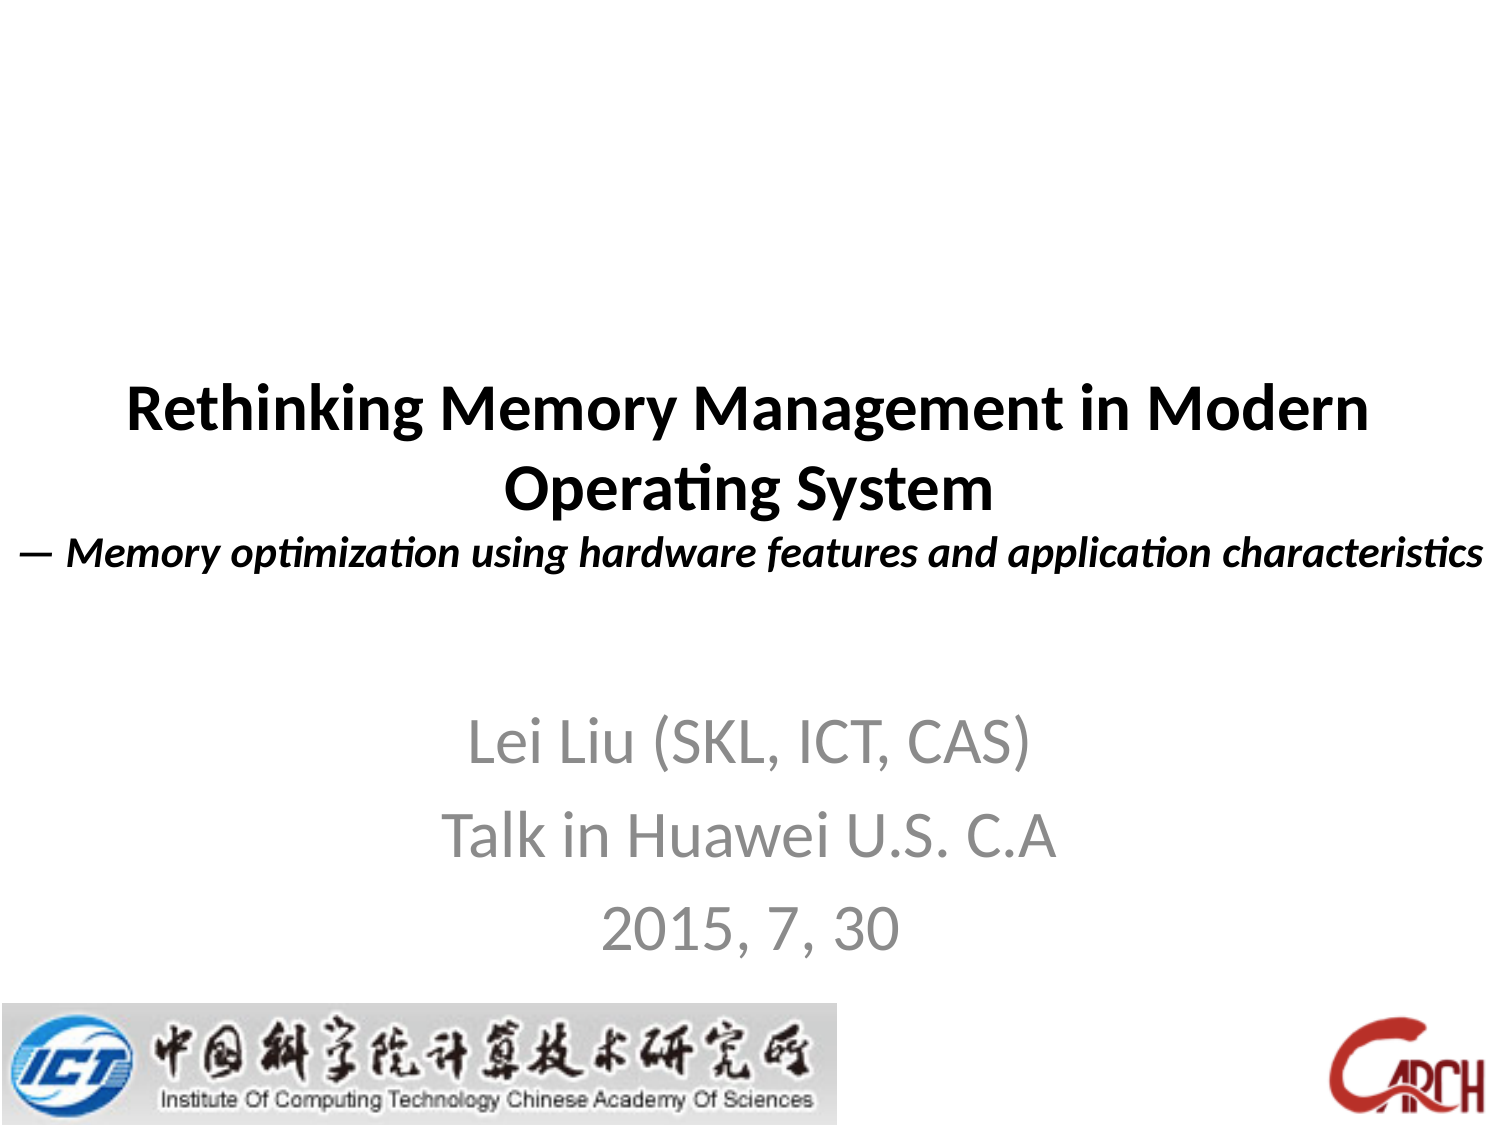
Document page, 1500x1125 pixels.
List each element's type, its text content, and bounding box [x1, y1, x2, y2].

subtitle Lei Liu (SKL, ICT, CAS) Talk in Huawei U.S. C.A 2015, 7, 30 [225, 689, 1275, 978]
picture [1, 1003, 837, 1125]
title Rethinking Memory Management in Modern Operating System — Memory optimization using hardware features and application characteristics [0, 349, 1500, 591]
picture [1303, 1003, 1500, 1125]
